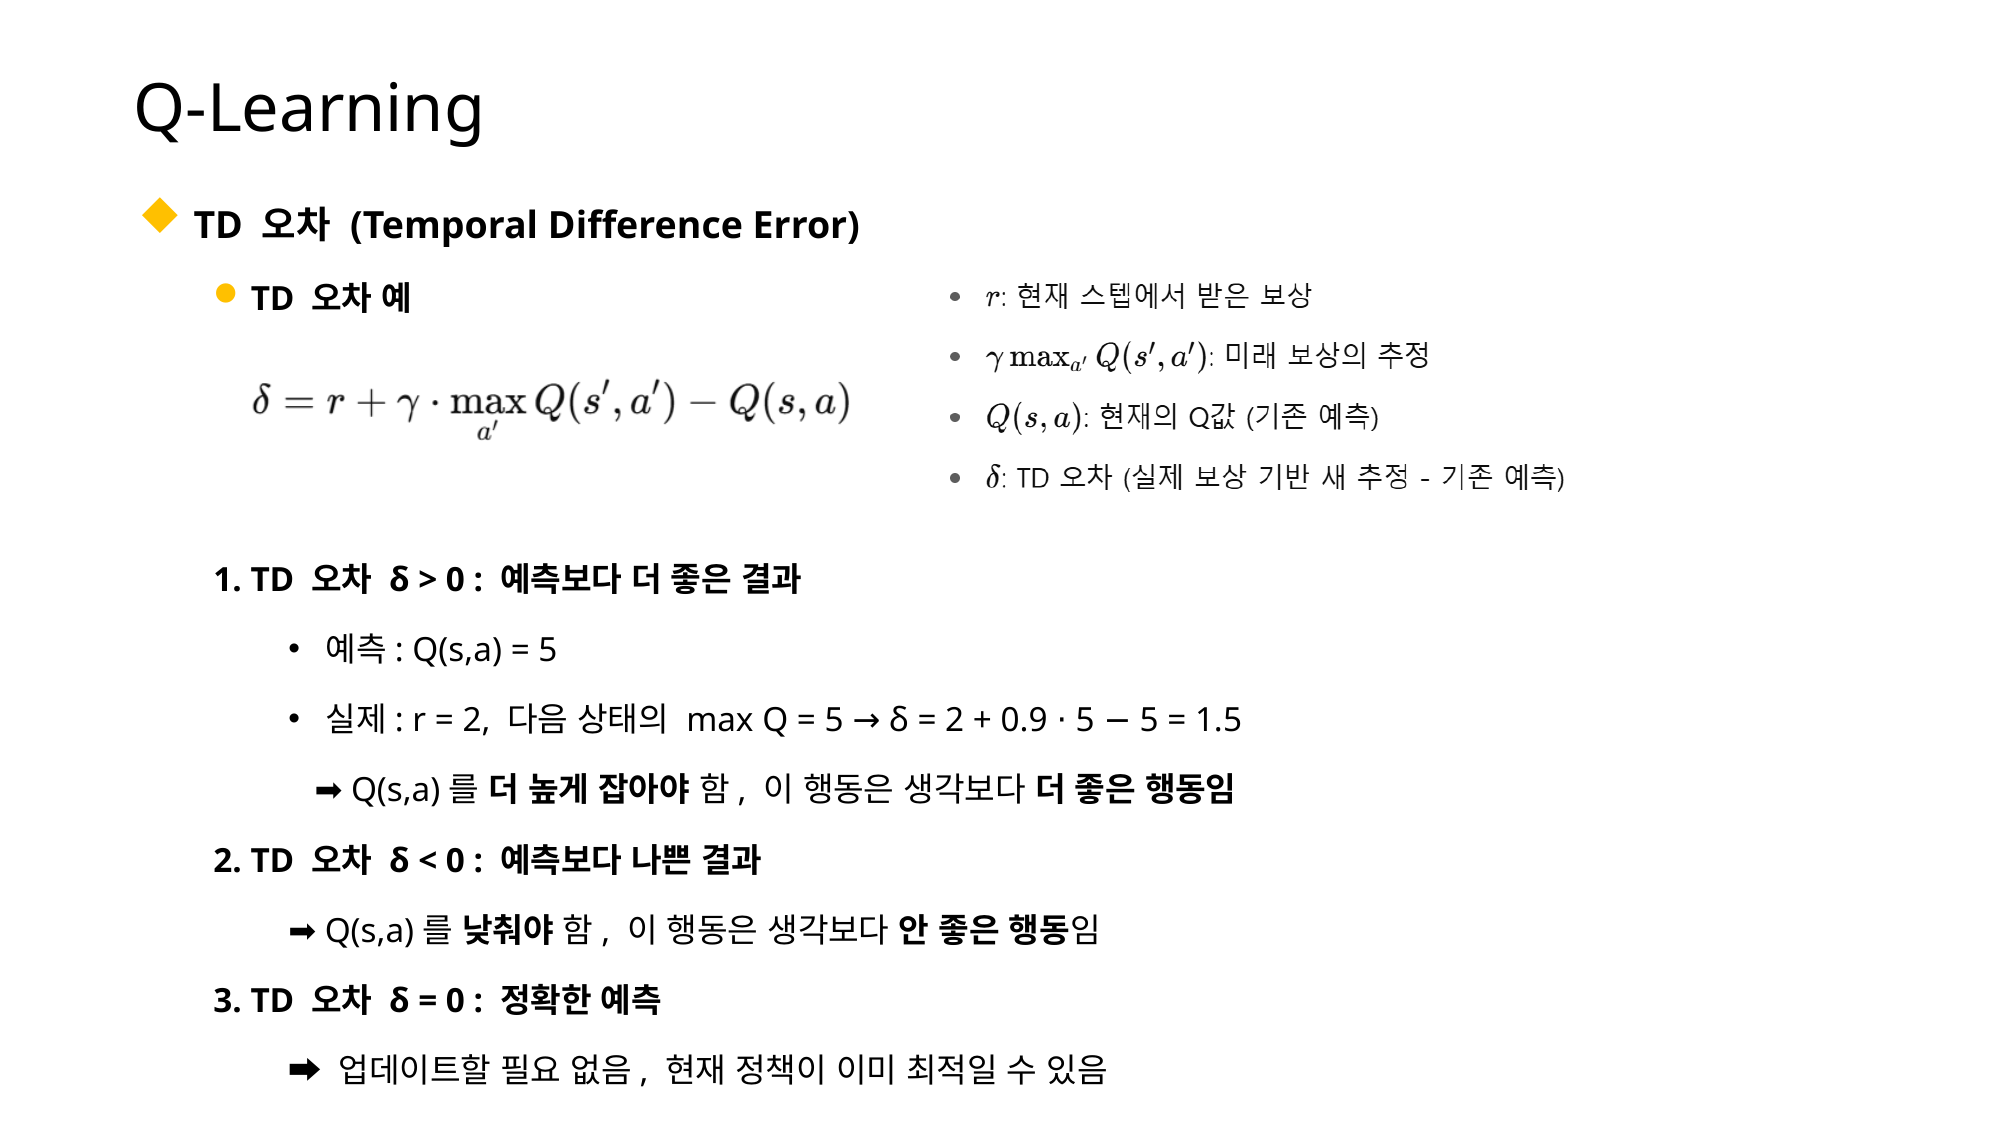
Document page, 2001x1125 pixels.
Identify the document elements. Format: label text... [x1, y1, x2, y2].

picture [242, 357, 855, 447]
picture [935, 269, 1572, 502]
text_box TD 오차 (Temporal Difference Error) TD 오차 예 1. TD 오차 δ > 0 : 예측보다 더 좋은 결과 예측: Q(s,a) = 5 실제: r = 2, 다음 상태의 max Q = 5 → δ = 2 + 0.9 ⋅ 5 − 5 = 1.5 ➡ Q(s,a)를 더 높게 잡아야 함, 이 행동은 생각보다 더 좋은 행동임 2. TD 오차 δ < 0 : 예측보다 나쁜 결과 ➡ Q(s,a)를 낮춰야 함, 이 행동은 생각보다 안 좋은 행동임 3. TD 오차 δ = 0 : 정확한 예측 ➡ 업데이트할 필요 없음, 현재 정책이 이미 최적일 수 있음 [123, 161, 1848, 1104]
text_box Q-Learning [118, 21, 1449, 153]
